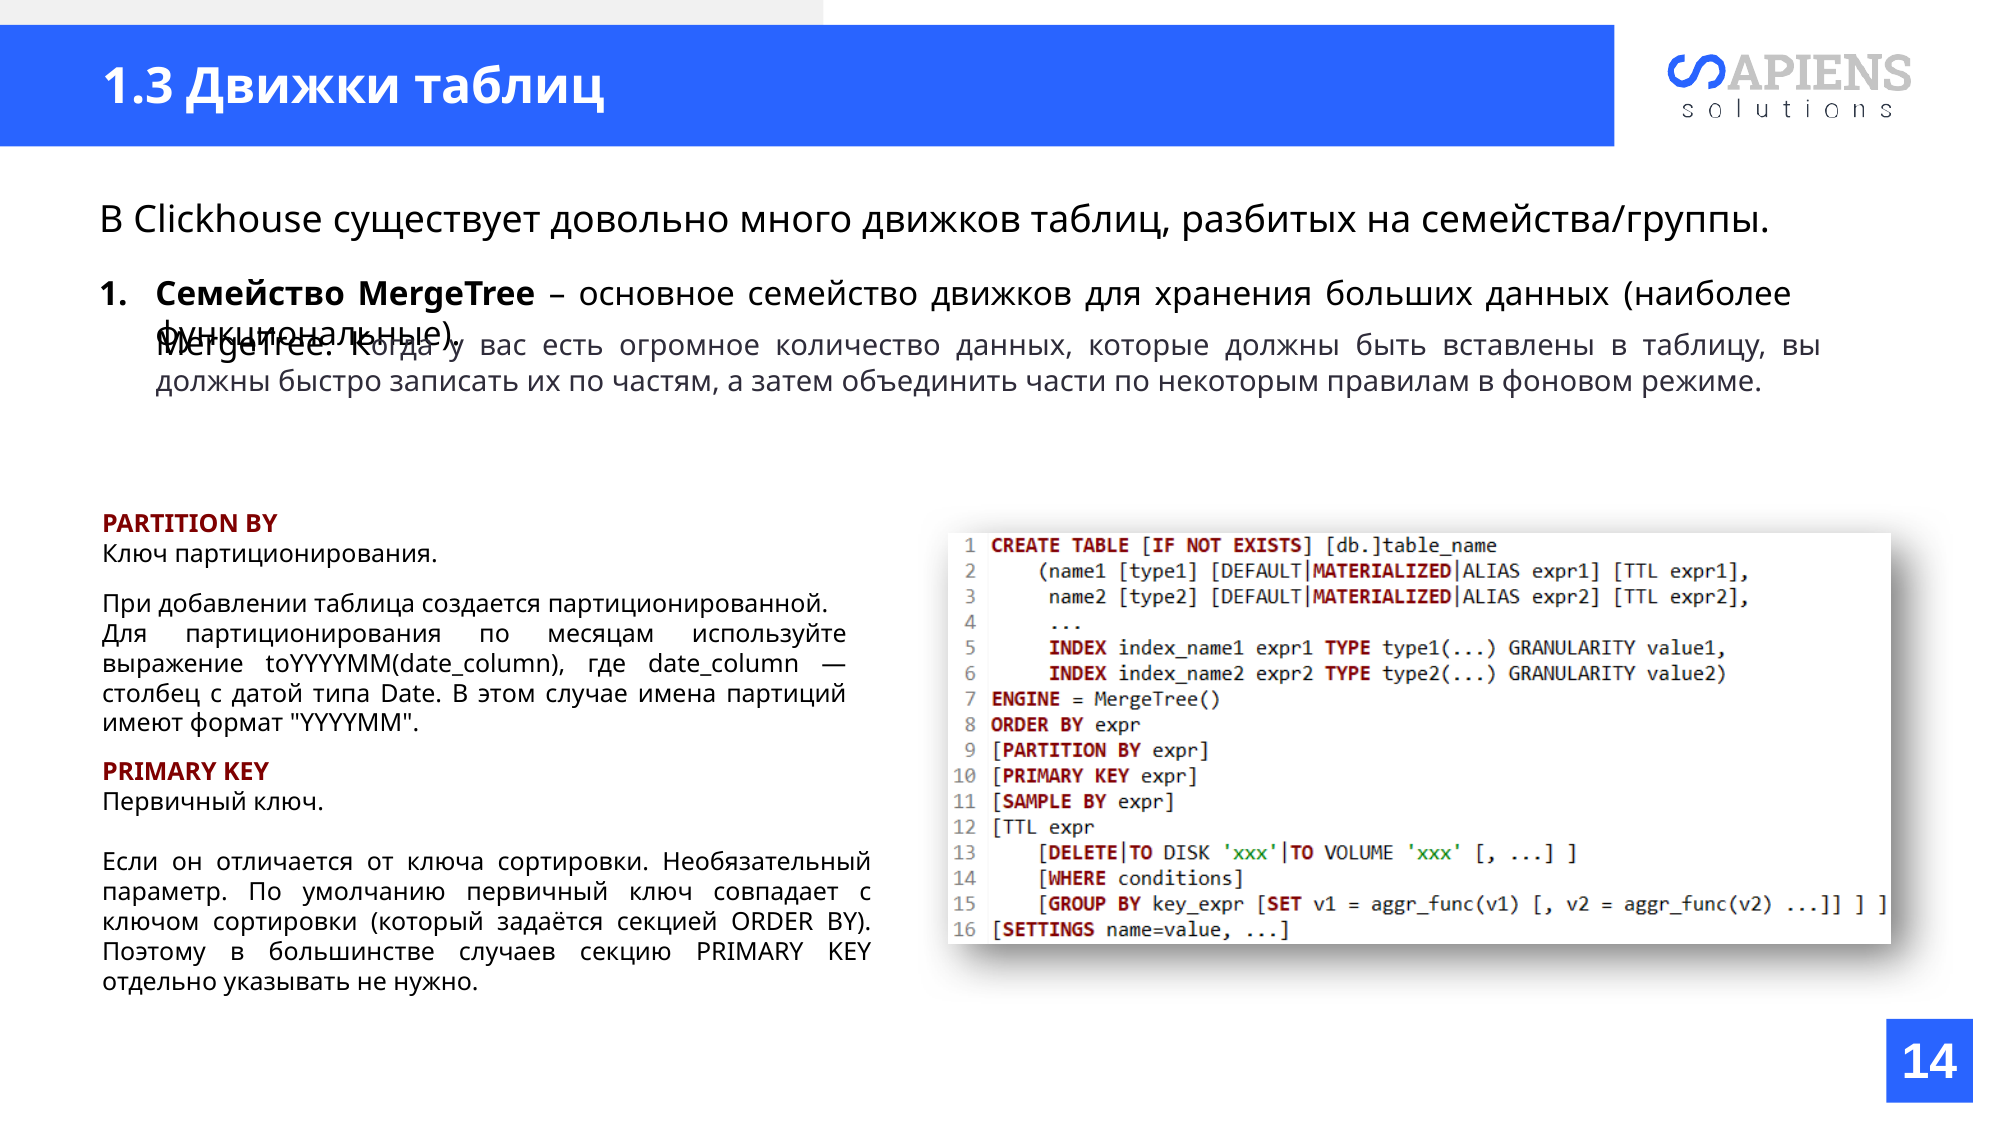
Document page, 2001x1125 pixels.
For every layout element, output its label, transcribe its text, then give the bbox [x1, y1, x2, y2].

text_box [1854, 103, 1864, 118]
text_box [1783, 100, 1791, 118]
text_box [1886, 1018, 1973, 1103]
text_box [1667, 53, 1911, 91]
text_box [0, 0, 1615, 147]
picture [1708, 103, 1721, 118]
text_box [1881, 103, 1891, 118]
picture [1825, 103, 1838, 118]
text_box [86, 499, 888, 976]
text_box 14 [1895, 1031, 1959, 1089]
picture [948, 533, 1892, 945]
text_box MergeTree. Когда у вас есть огромное количество данных, которые должны быть вставлены в таблицу, вы должны быстро записать их по частям, а затем объединить части по некоторым правилам в фоновом режиме. [65, 314, 1838, 405]
text_box [1682, 103, 1693, 118]
text_box В Clickhouse существует довольно много движков таблиц, разбитых на семейства/группы. Семейство MergeTree – основное семейство движков для хранения больших данных (наиболее функциональные). [84, 187, 1807, 314]
text_box [1757, 104, 1768, 118]
